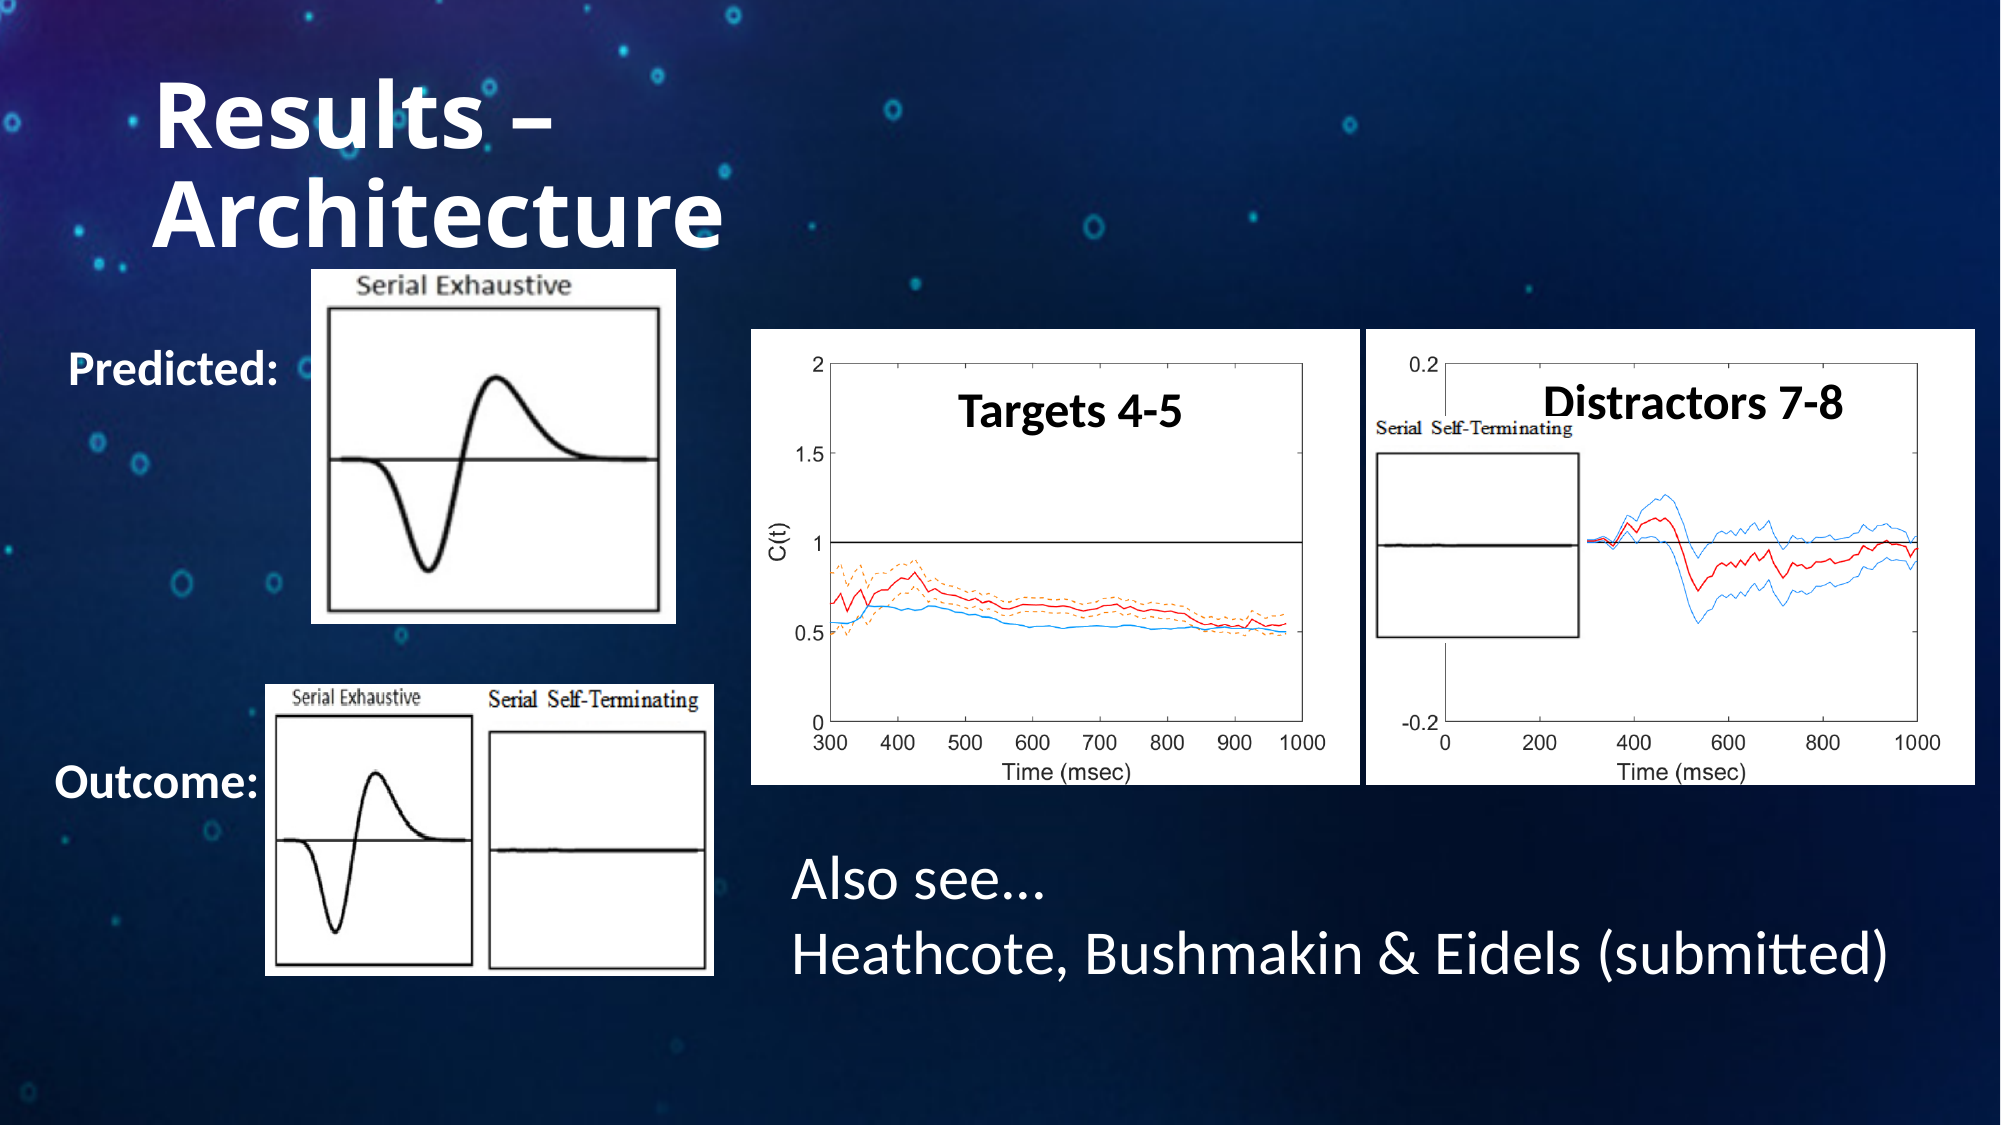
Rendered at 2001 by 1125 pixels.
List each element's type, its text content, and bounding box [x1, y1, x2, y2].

text_box Also see... Heathcote, Bushmakin & Eidels (submitted) [777, 829, 1908, 995]
title Results – Architecture [137, 59, 1863, 278]
text_box Outcome: [714, 741, 1040, 817]
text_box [751, 329, 1360, 785]
picture [0, 0, 2001, 1125]
text_box Predicted: [53, 327, 295, 463]
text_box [1366, 329, 1975, 785]
text_box Outcome: [39, 741, 265, 817]
